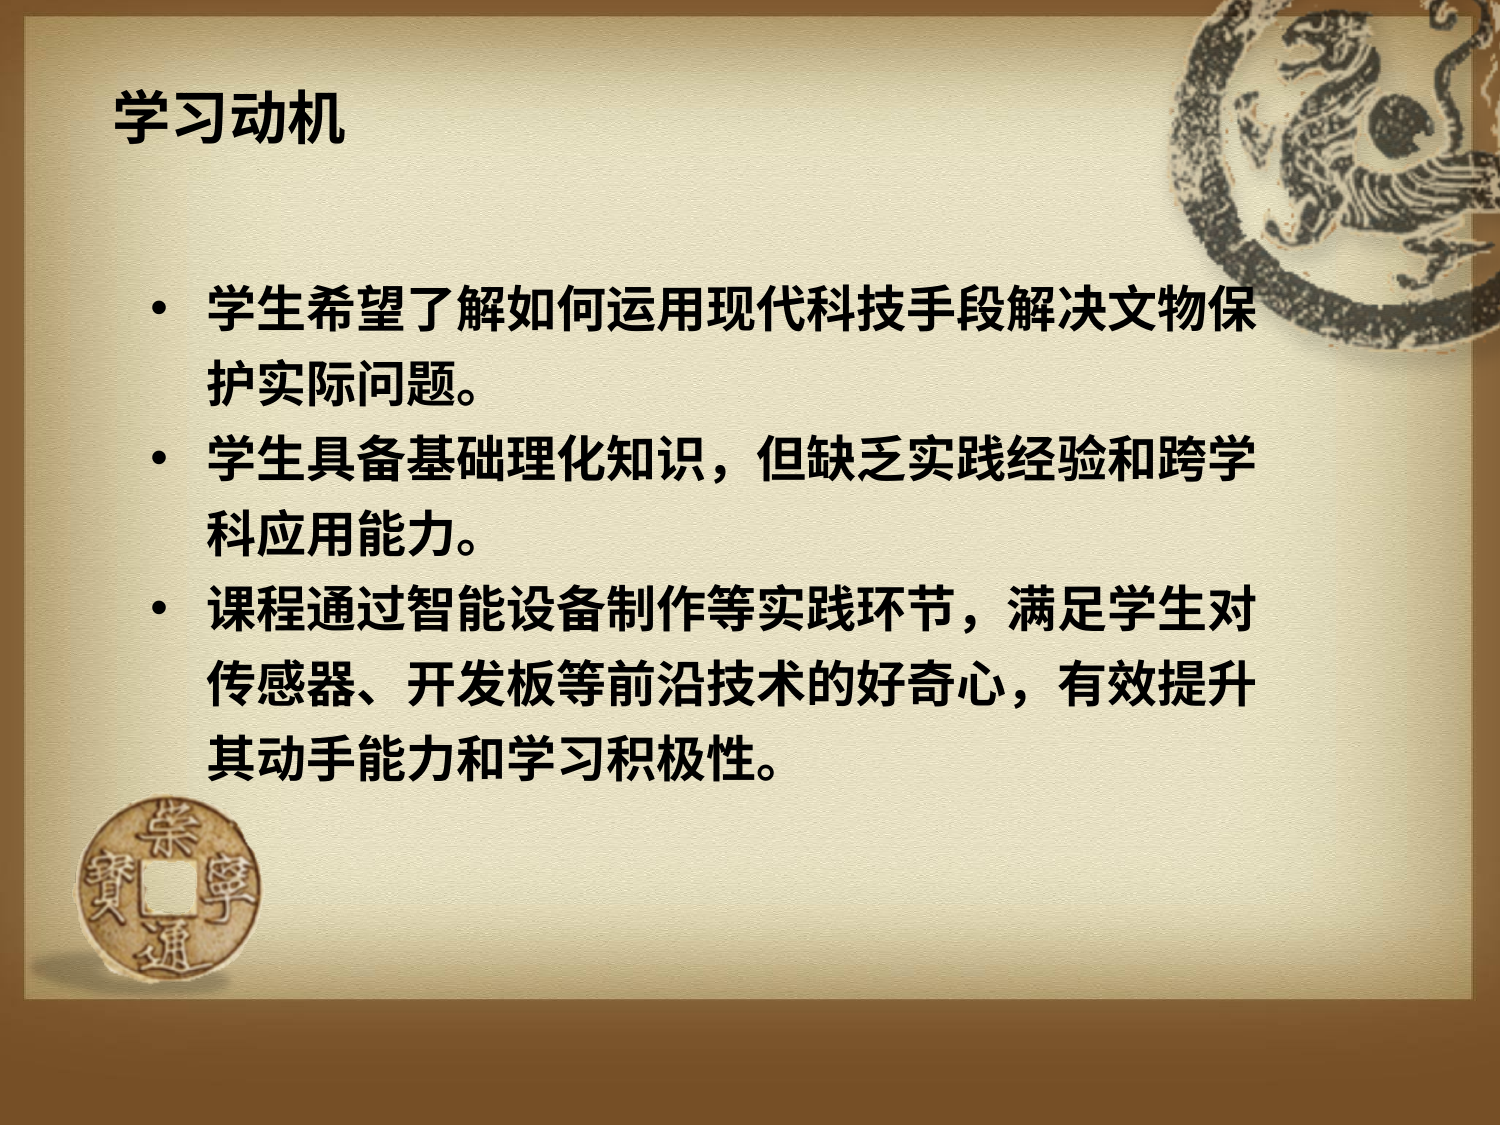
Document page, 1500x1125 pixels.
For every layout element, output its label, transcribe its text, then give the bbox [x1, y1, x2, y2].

picture [0, 0, 1500, 1125]
text_box 学习动机 [17, 52, 1369, 159]
text_box 学生希望了解如何运用现代科技手段解决文物保护实际问题。 学生具备基础理化知识，但缺乏实践经验和跨学科应用能力。 课程通过智能设备制作等实践环节，满足学生对传感器、开发板等前沿技术的好奇心，有效提升其动手能力和学习积极性。 [135, 255, 1282, 796]
